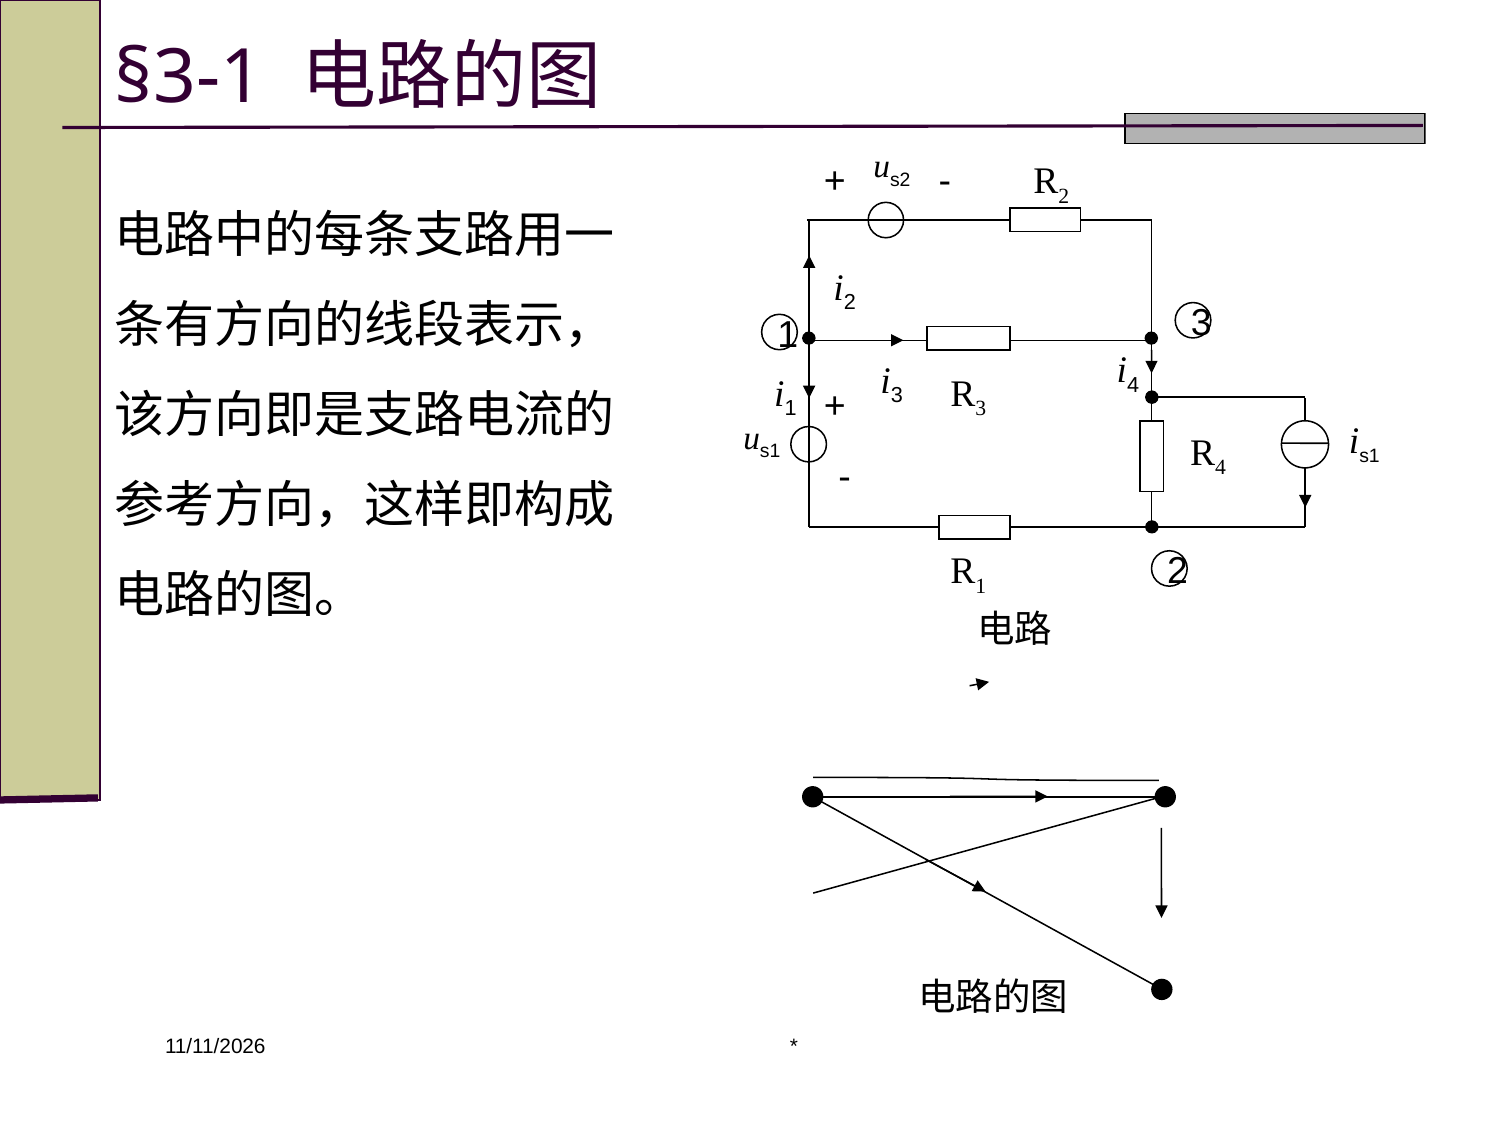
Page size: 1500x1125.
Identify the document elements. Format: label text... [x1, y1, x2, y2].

text_box 电路的图 [903, 1000, 1152, 1026]
title §3-1 电路的图 [99, 30, 1425, 114]
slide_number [150, 1025, 475, 1101]
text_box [802, 681, 1176, 1000]
footer * [549, 1025, 1038, 1100]
text_box 电路中的每条支路用一条有方向的线段表示，该方向即是支路电流的参考方向，这样即构成电路的图。 [99, 164, 639, 630]
text_box 电路 [962, 597, 1069, 658]
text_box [714, 137, 1412, 587]
text_box R1 [915, 587, 1022, 605]
